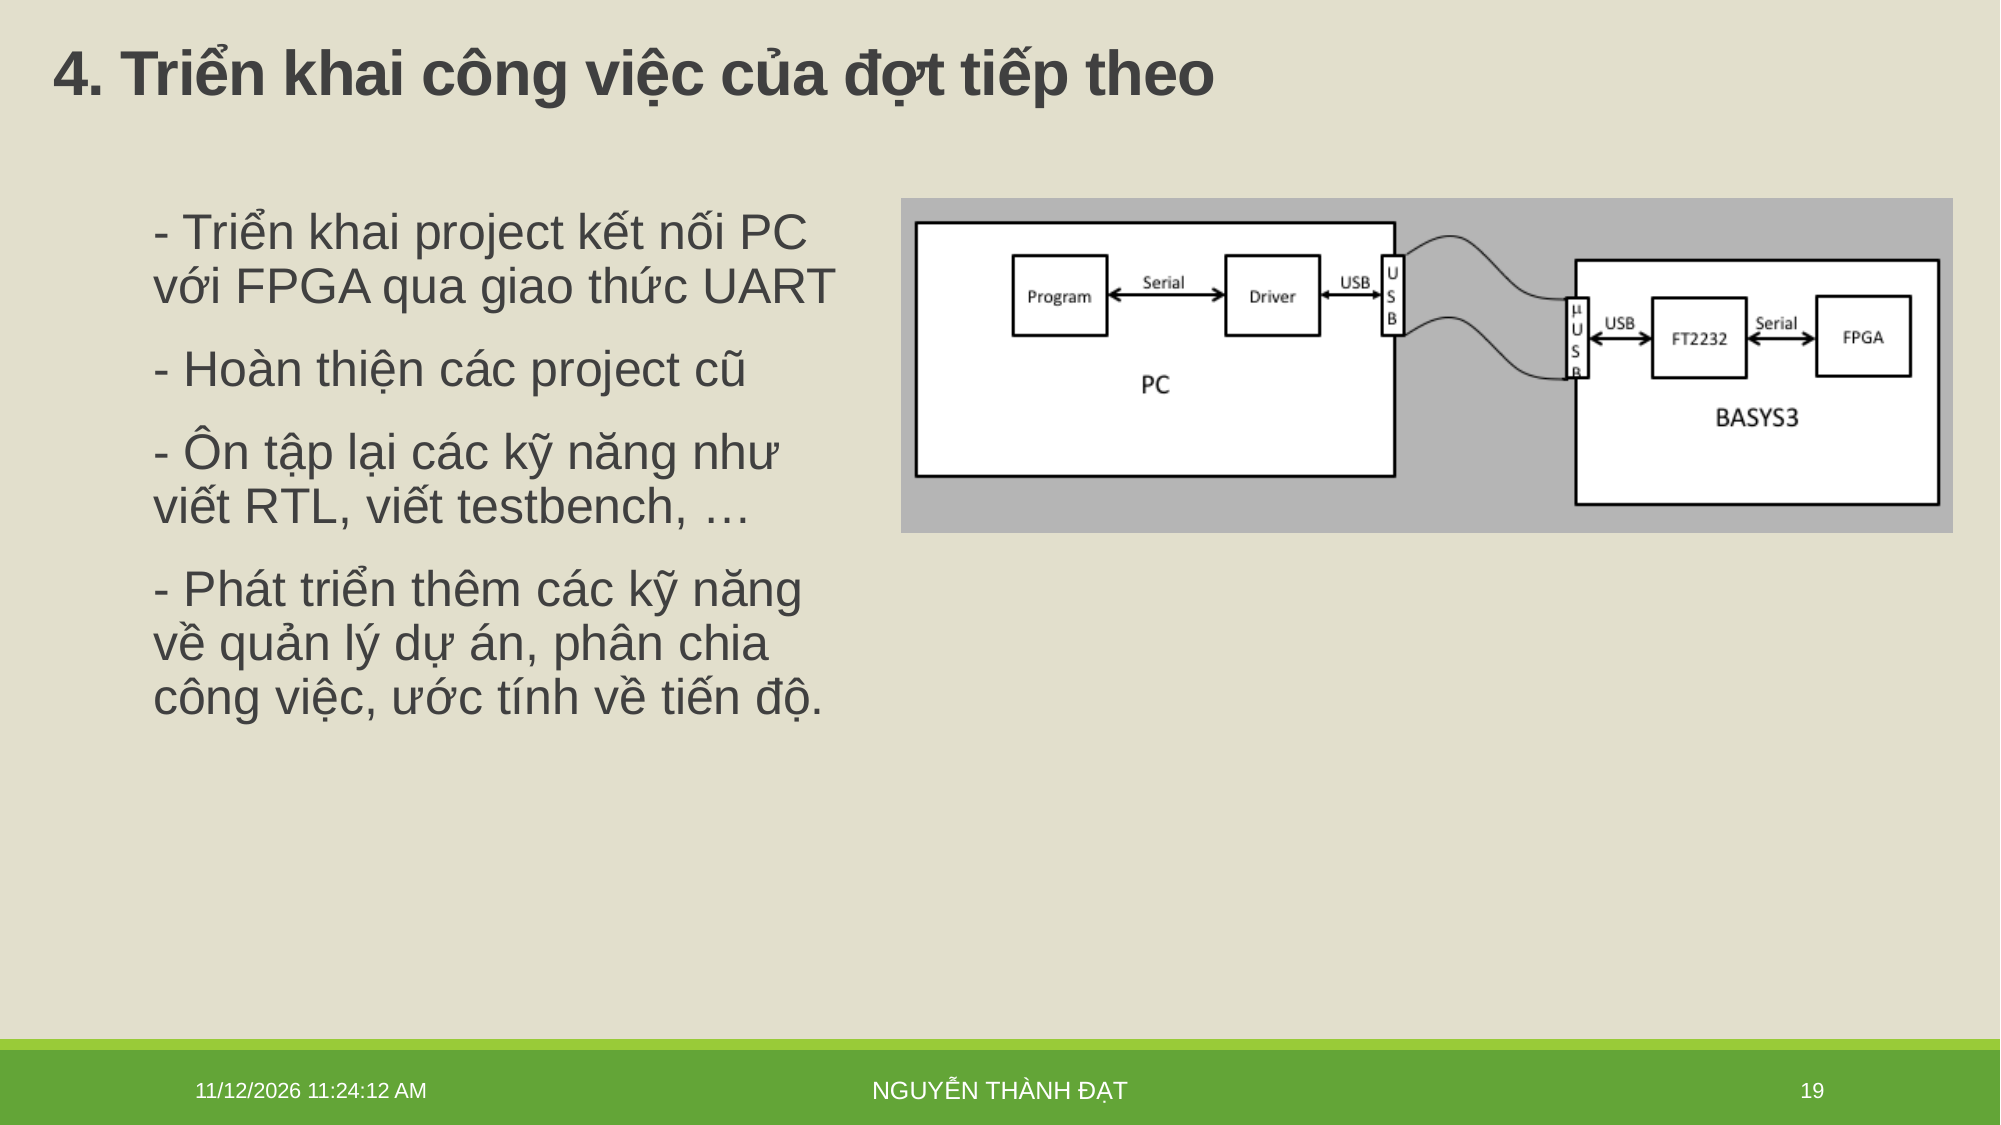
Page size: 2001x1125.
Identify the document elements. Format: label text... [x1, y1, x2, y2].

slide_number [180, 1059, 586, 1120]
title 4. Triển khai công việc của đợt tiếp theo [38, 36, 1380, 152]
picture [900, 198, 1954, 534]
footer Nguyễn Thành Đạt [604, 1059, 1396, 1120]
slide_number 19 [1624, 1059, 1840, 1120]
list - Triển khai project kết nối PC với FPGA qua giao thức UART - Hoàn thiện các project cũ - Ôn tập lại các kỹ năng như viết RTL, viết testbench, … - Phát triển thêm các kỹ năng về quản lý dự án, phân chia công việc, ước tính về tiến độ. [123, 198, 879, 757]
